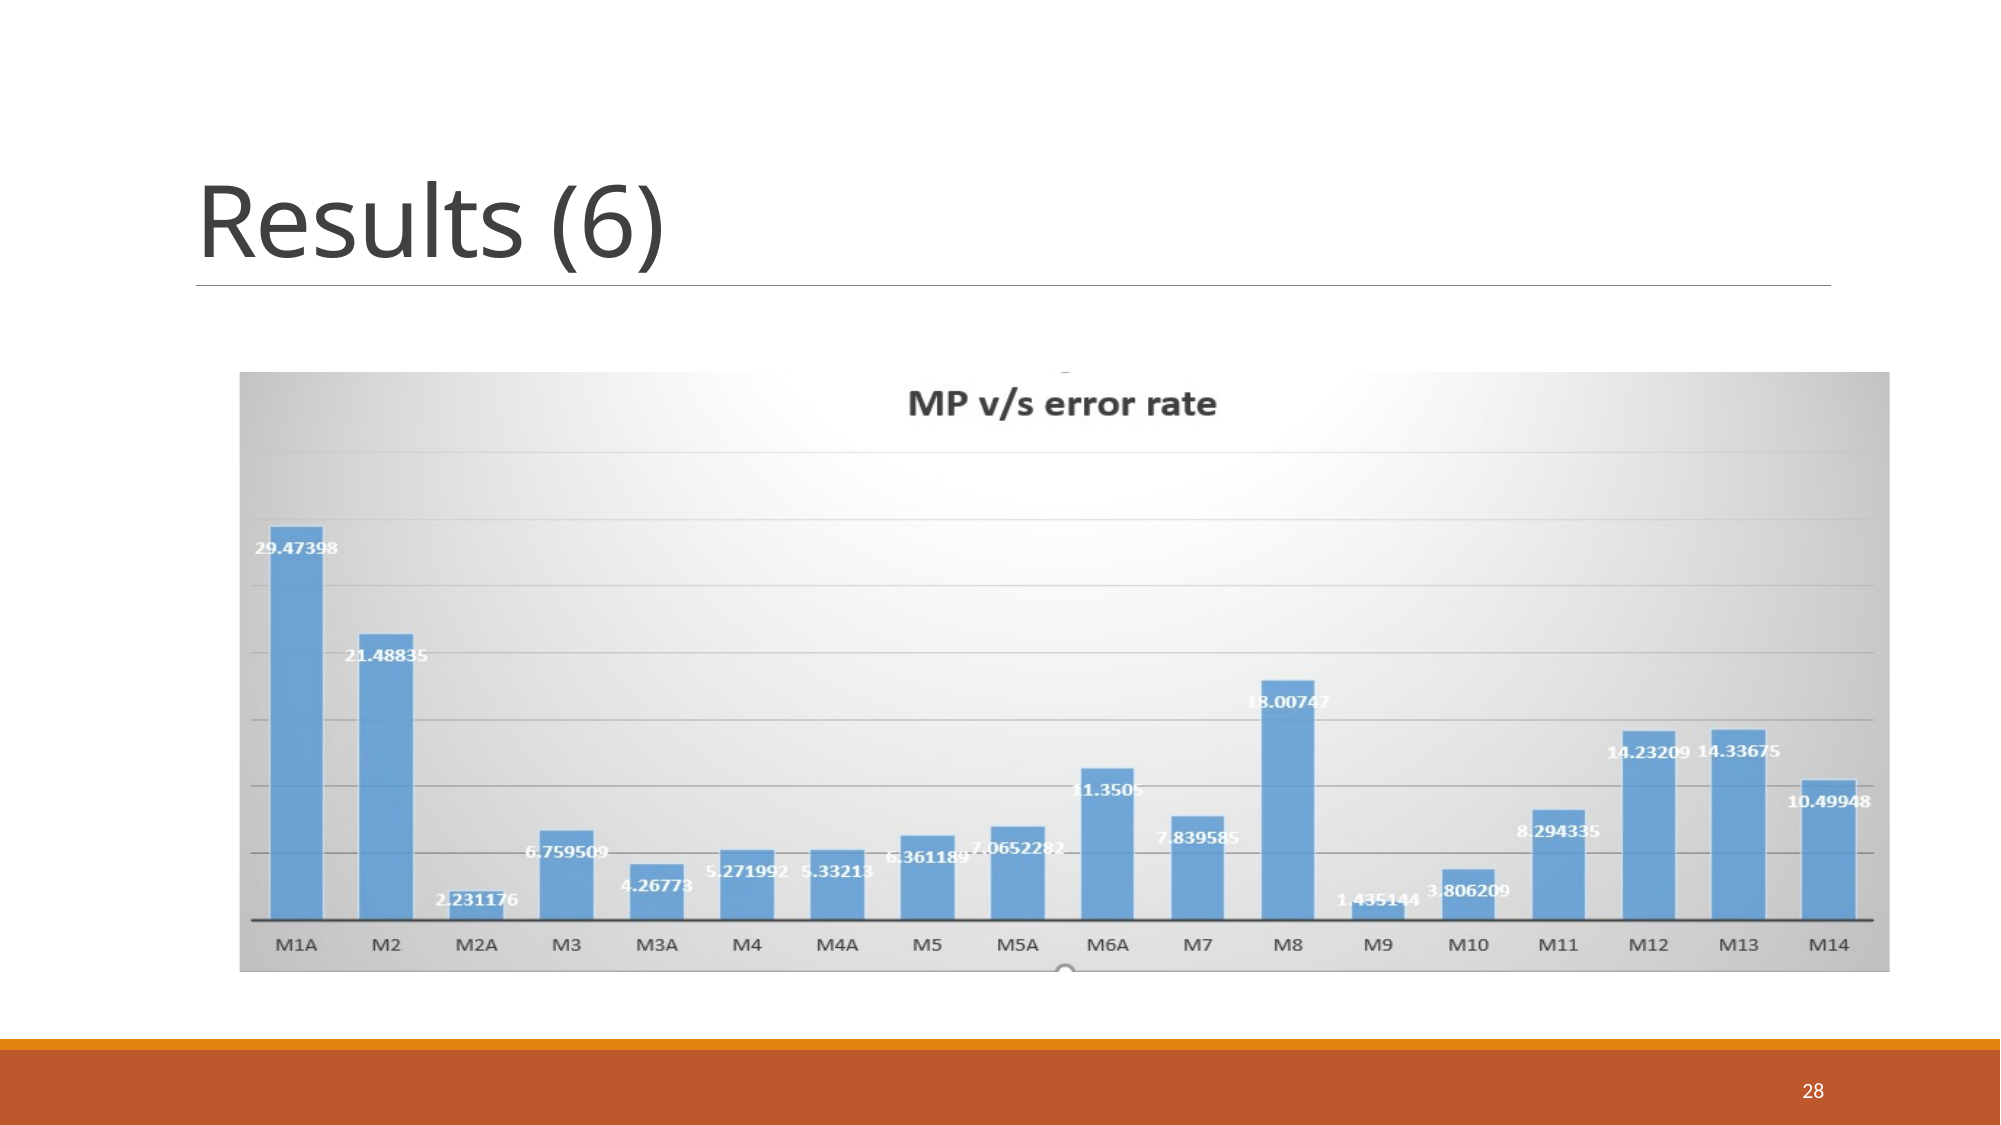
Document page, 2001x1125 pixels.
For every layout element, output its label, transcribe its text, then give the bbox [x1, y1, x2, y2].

picture [239, 371, 1891, 973]
slide_number 28 [1624, 1059, 1840, 1120]
title Results (6) [180, 47, 1830, 285]
